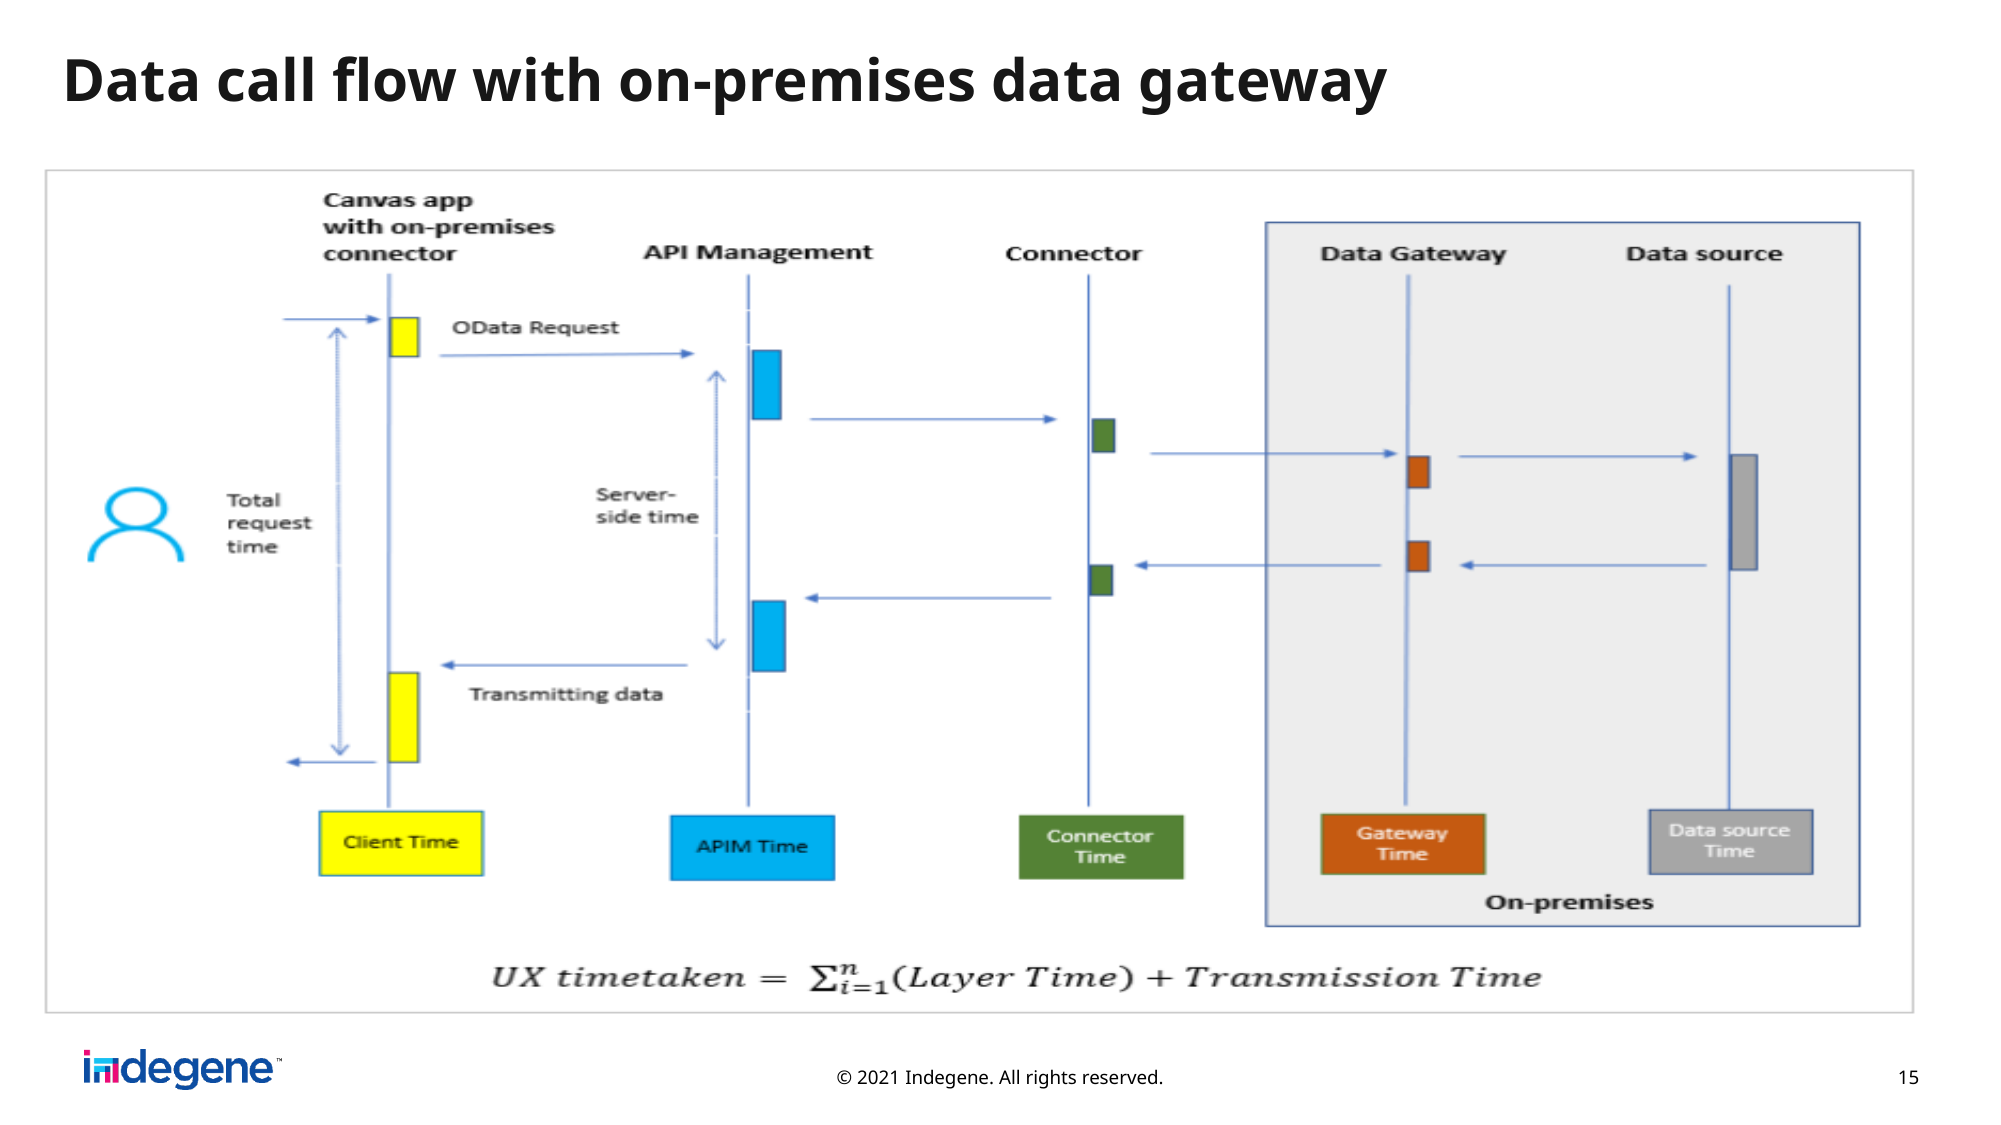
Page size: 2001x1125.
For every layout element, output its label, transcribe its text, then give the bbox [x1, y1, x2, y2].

footer © 2021 Indegene. All rights reserved. [775, 1058, 1225, 1090]
slide_number 15 [1844, 1058, 1920, 1090]
picture [84, 1049, 282, 1090]
picture [21, 143, 1951, 1036]
title Data call flow with on-premises data gateway [47, 35, 1976, 119]
